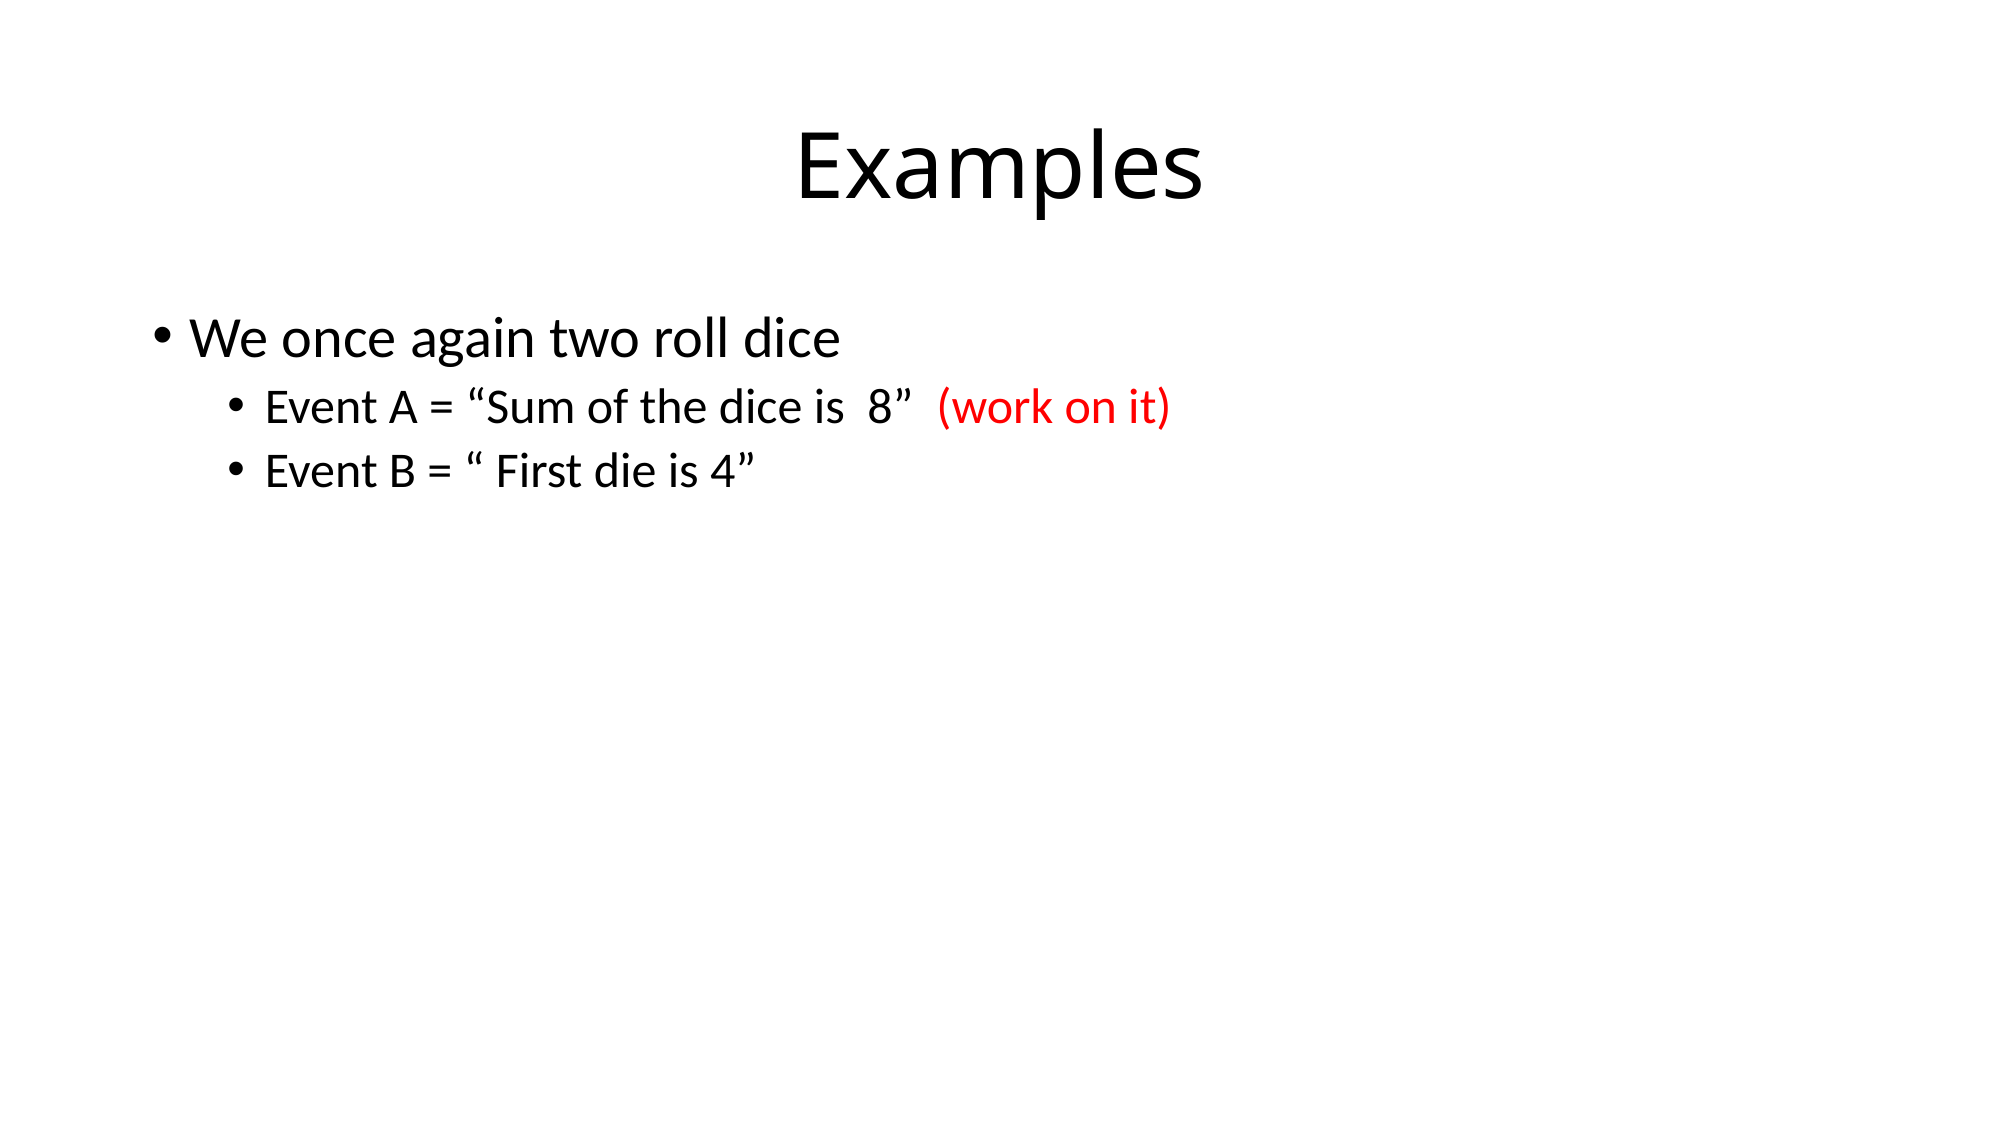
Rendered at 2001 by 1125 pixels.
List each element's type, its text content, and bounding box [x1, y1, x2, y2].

title Examples [137, 59, 1863, 278]
